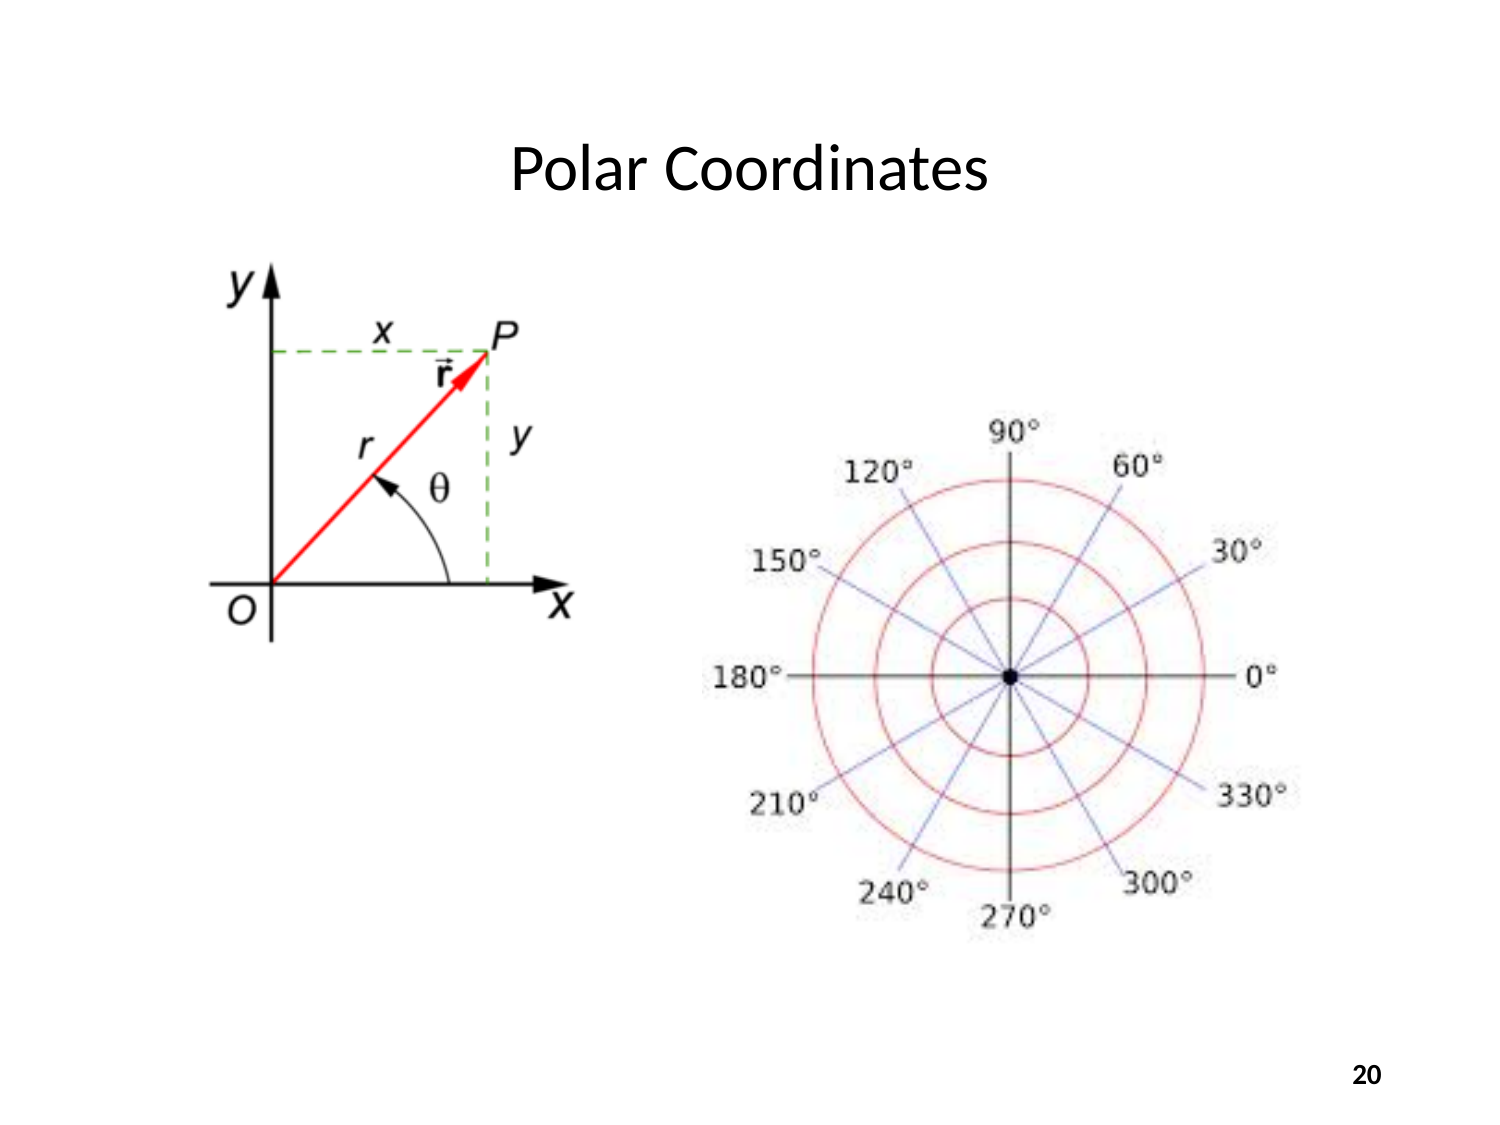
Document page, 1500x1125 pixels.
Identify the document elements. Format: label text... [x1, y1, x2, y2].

picture [702, 367, 1326, 991]
picture [172, 255, 634, 661]
slide_number 20 [1059, 1042, 1397, 1103]
title Polar Coordinates [103, 59, 1397, 278]
